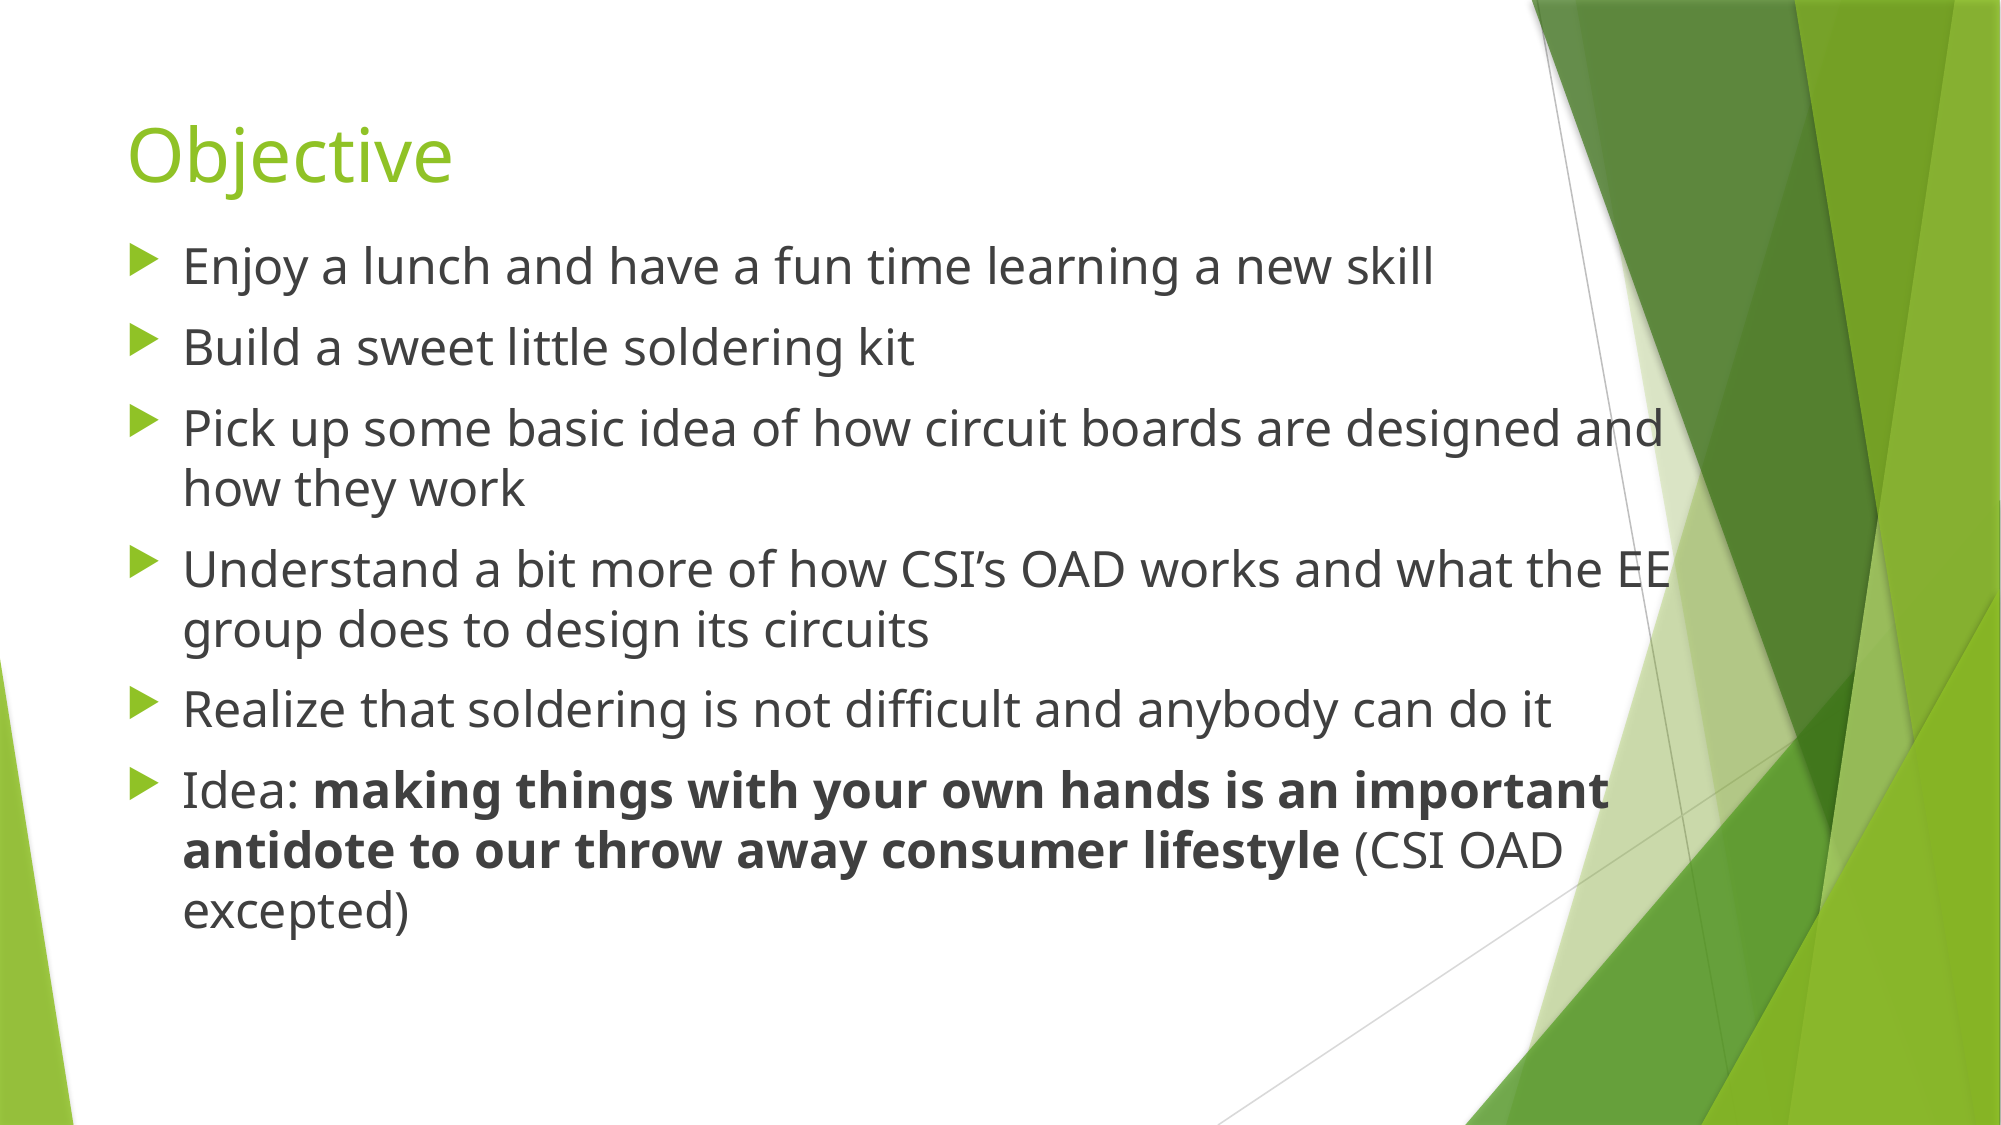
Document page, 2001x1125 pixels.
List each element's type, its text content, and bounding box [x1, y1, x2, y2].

list Enjoy a lunch and have a fun time learning a new skill Build a sweet little soldering kit Pick up some basic idea of how circuit boards are designed and how they work Understand a bit more of how CSI’s OAD works and what the EE group does to design its circuits Realize that soldering is not difficult and anybody can do it Idea: making things with your own hands is an important antidote to our throw away consumer lifestyle (CSI OAD excepted) [111, 227, 1711, 1125]
title Objective [111, 99, 1522, 227]
